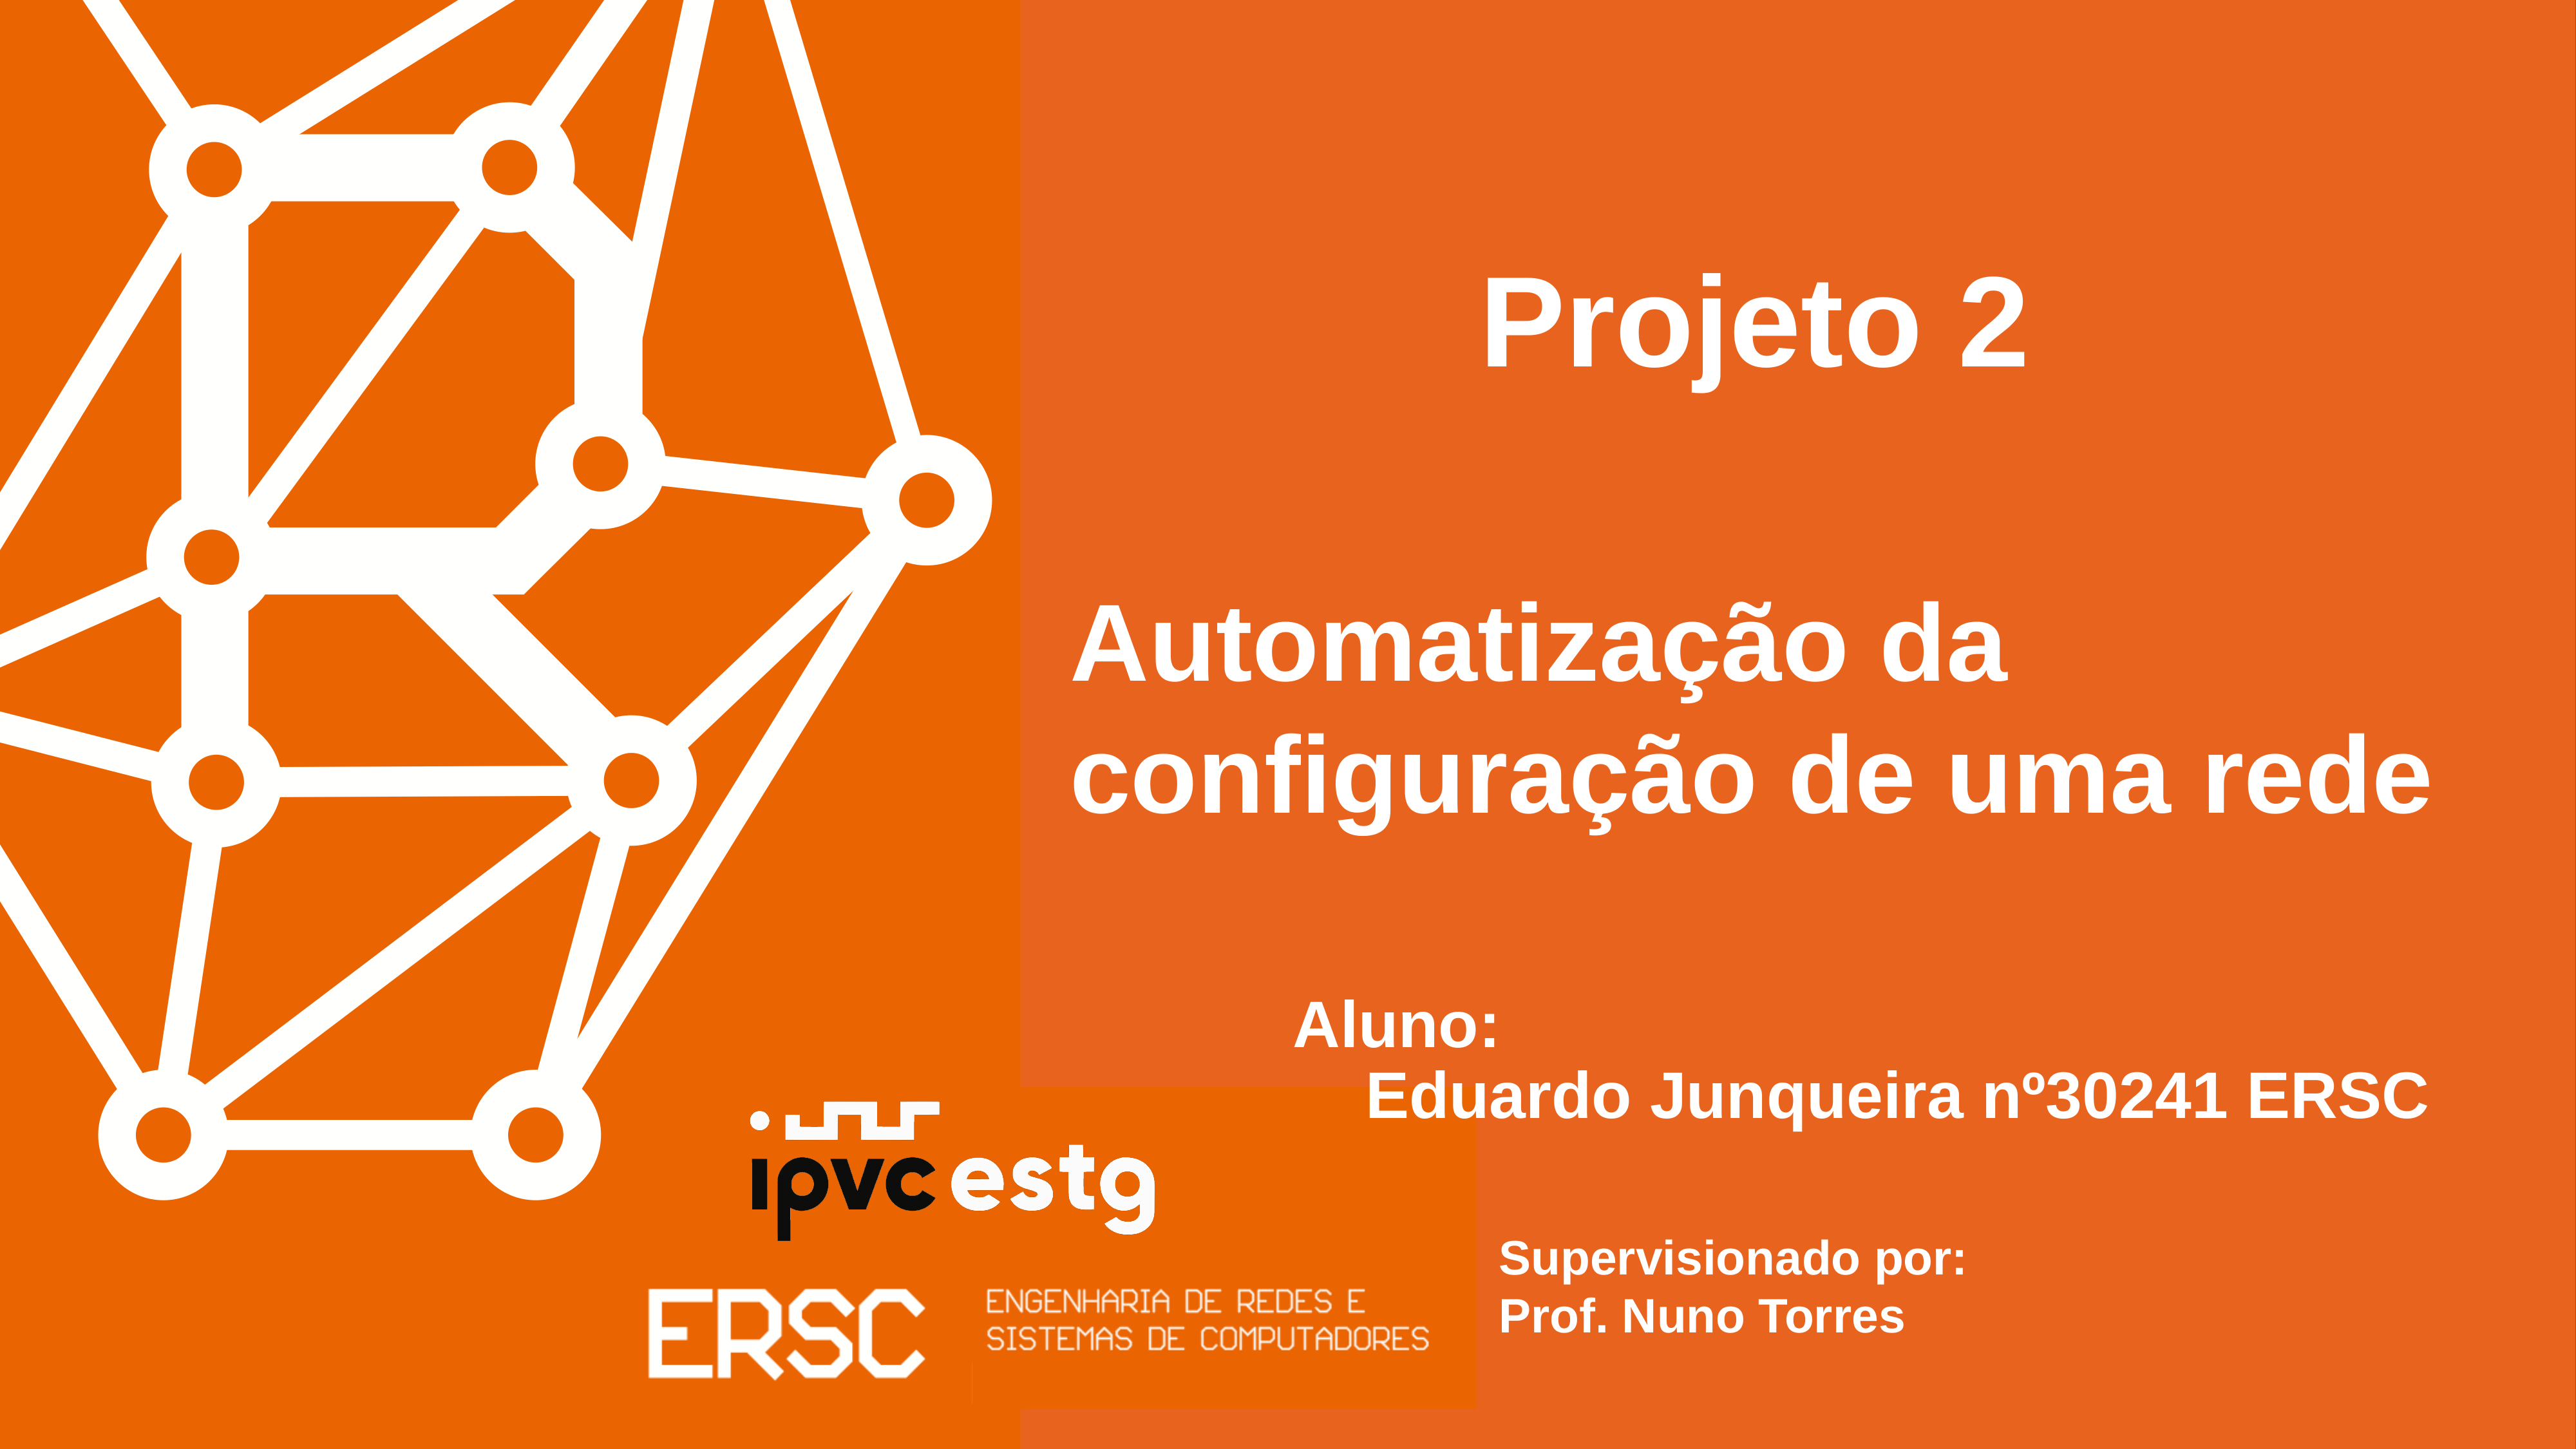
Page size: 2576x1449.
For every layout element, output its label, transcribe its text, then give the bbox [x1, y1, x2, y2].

title Projeto 2 [967, 156, 2543, 475]
picture [0, 0, 2576, 1449]
text_box Supervisionado por: Prof. Nuno Torres [1494, 1222, 2481, 1406]
list Automatização da configuração de uma rede [1065, 566, 2447, 880]
text_box Aluno: Eduardo Junqueira nº30241 ERSC [1287, 902, 2576, 1221]
